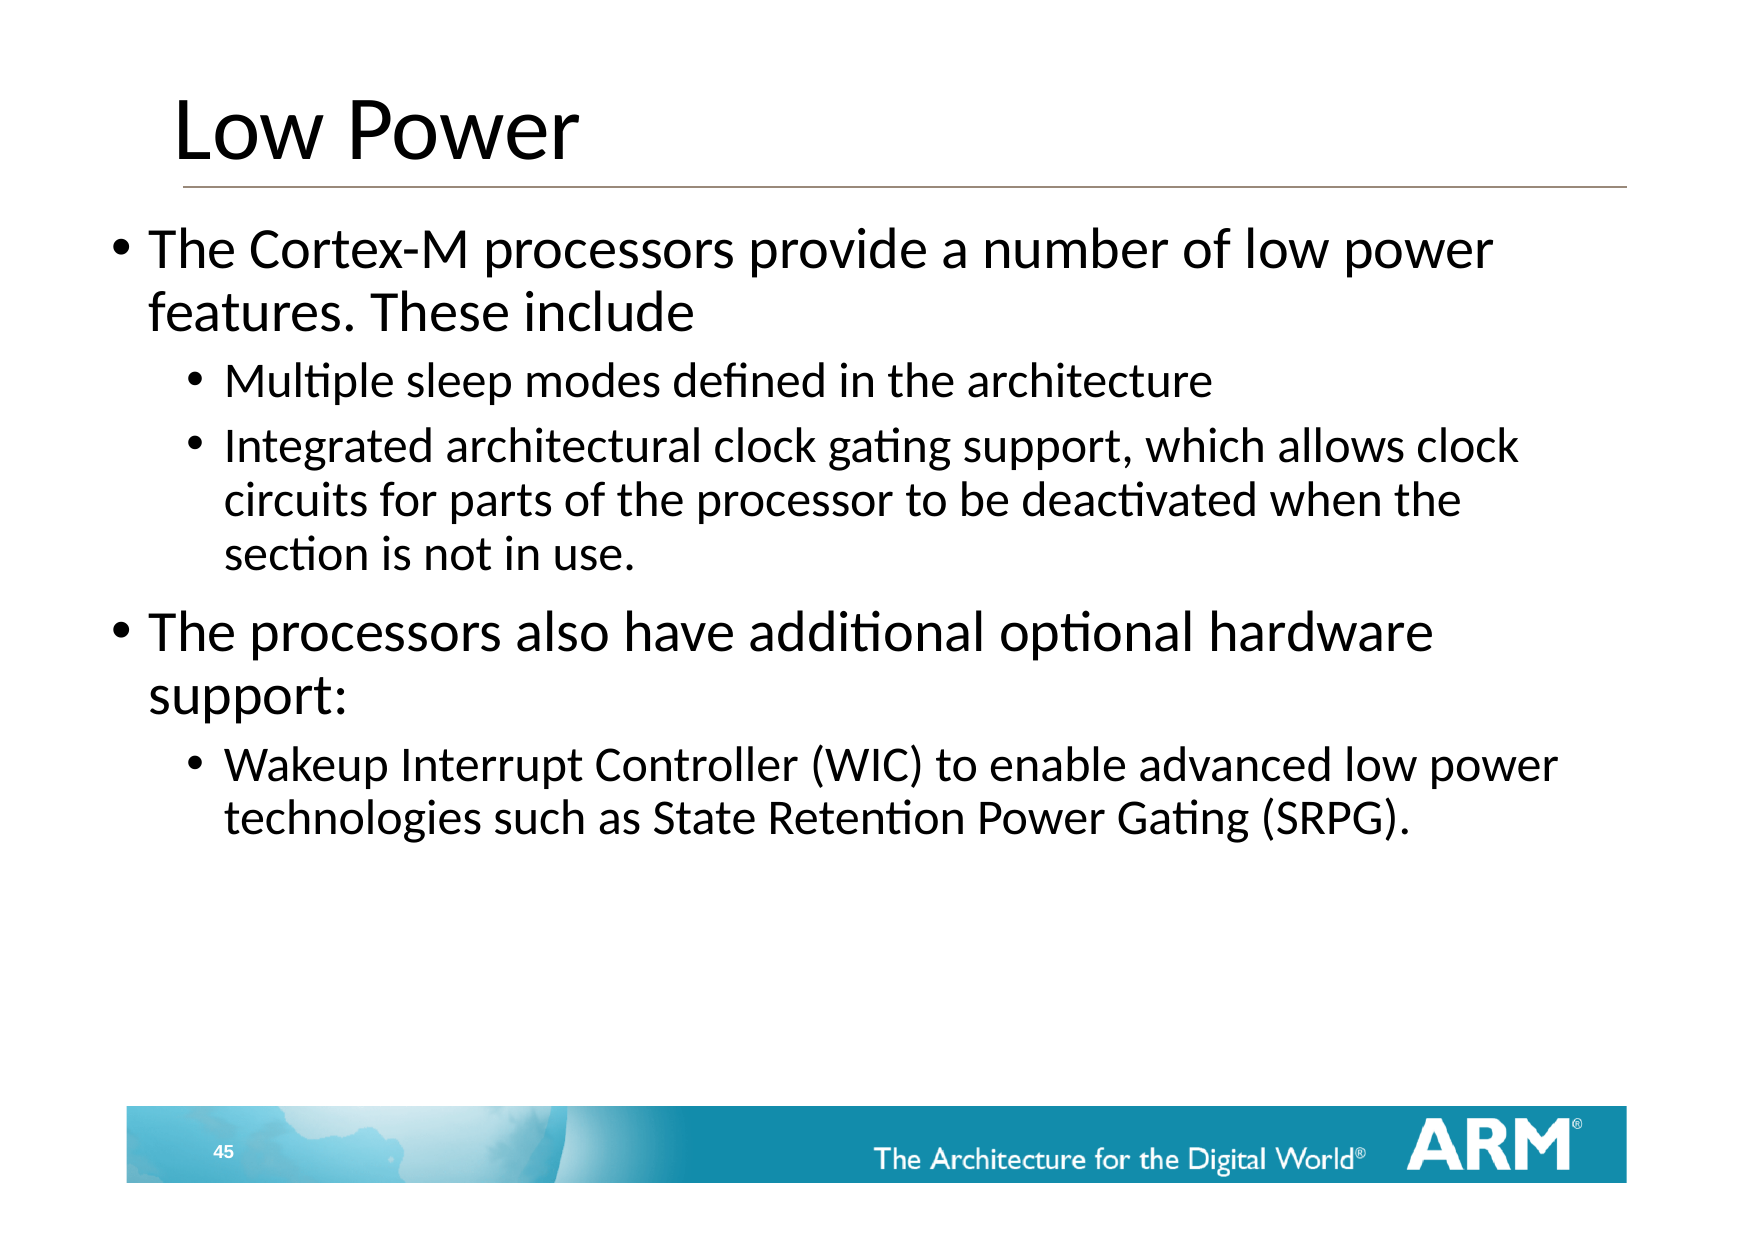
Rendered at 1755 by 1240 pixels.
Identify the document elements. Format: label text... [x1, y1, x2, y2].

title Low Power [173, 80, 1581, 172]
slide_number 45 [198, 1139, 287, 1187]
list The Cortex-M processors provide a number of low power features. These include Multiple sleep modes defined in the architecture Integrated architectural clock gating support, which allows clock circuits for parts of the processor to be deactivated when the section is not in use. The processors also have additional optional hardware support: Wakeup Interrupt Controller (WIC) to enable advanced low power technologies such as State Retention Power Gating (SRPG). [111, 218, 1581, 492]
picture [126, 1106, 1627, 1183]
